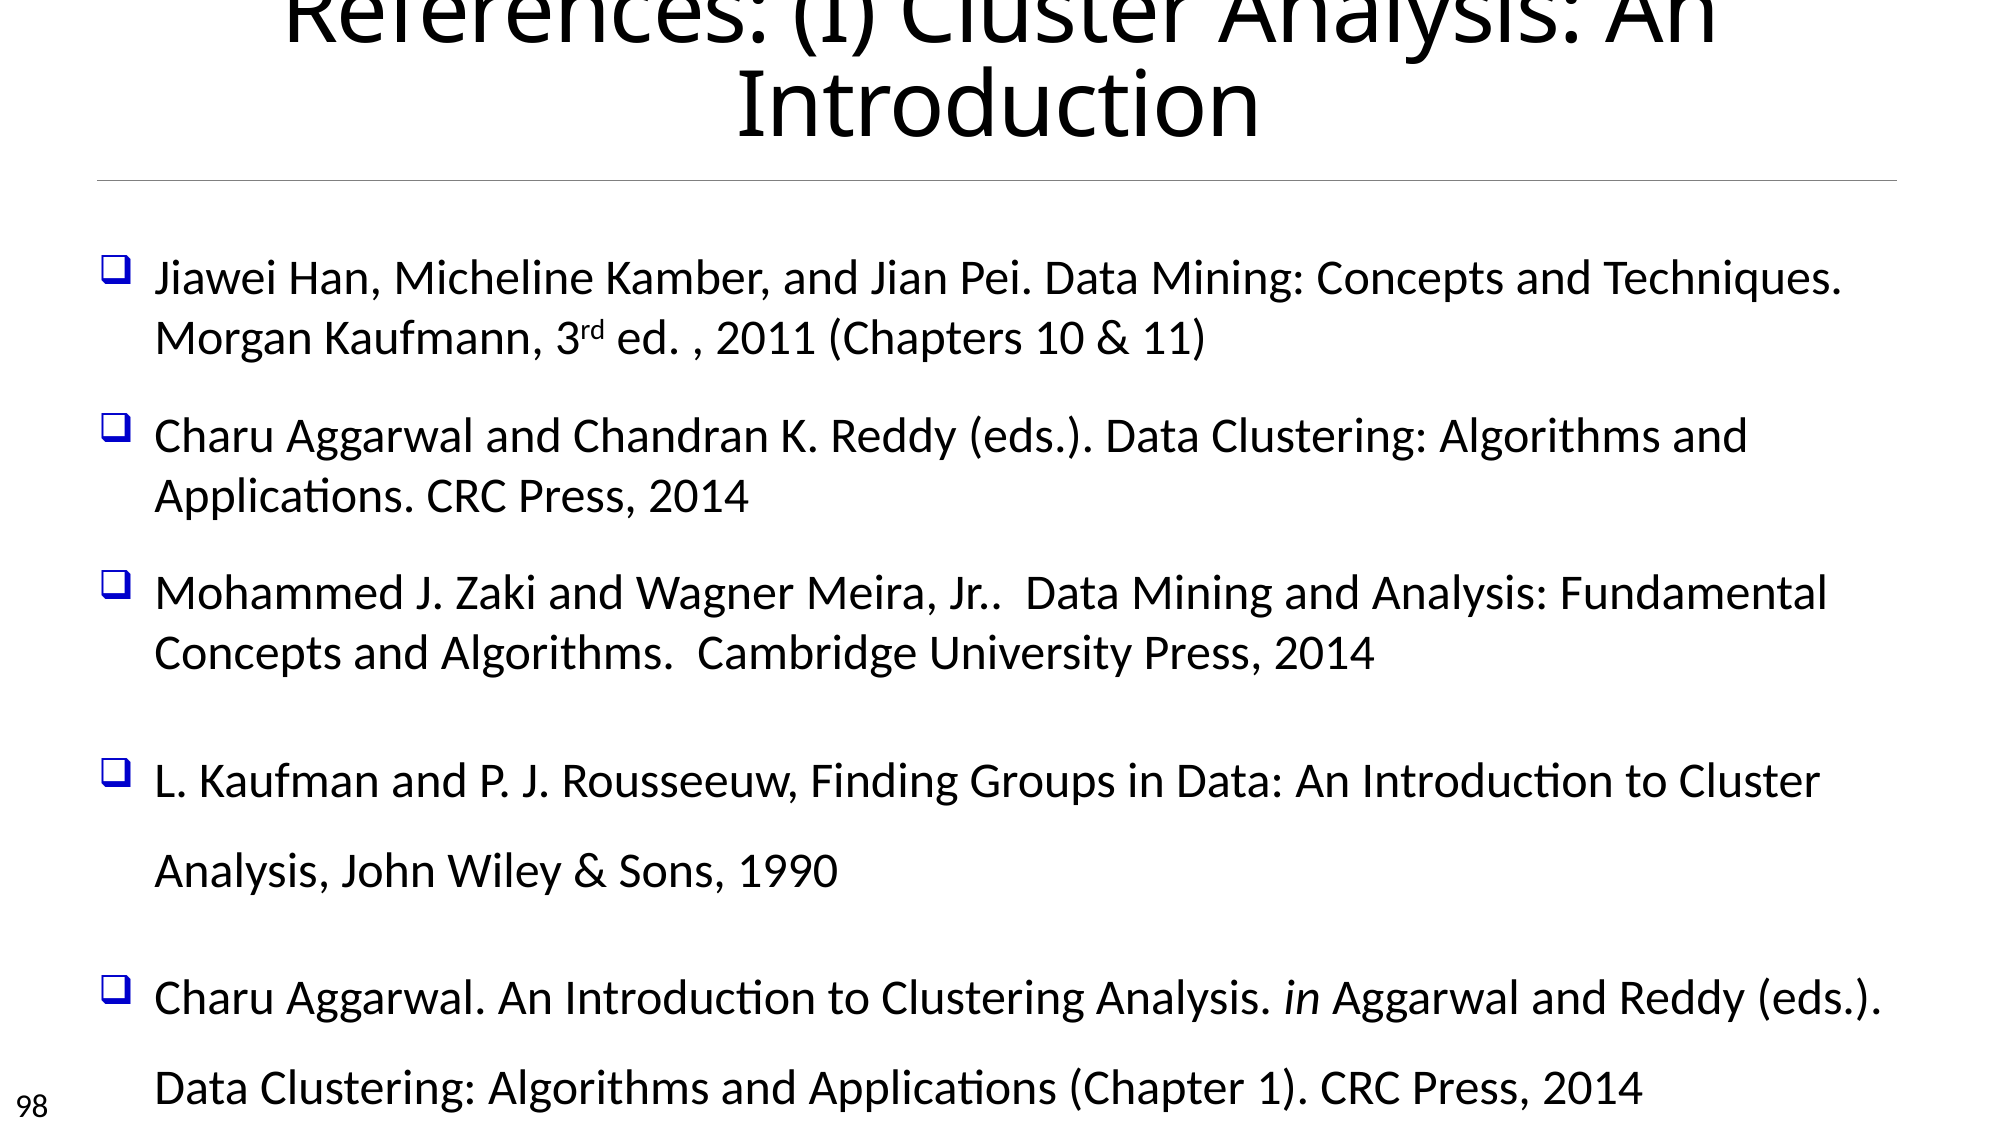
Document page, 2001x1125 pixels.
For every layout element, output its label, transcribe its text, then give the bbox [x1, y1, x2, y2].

list Jiawei Han, Micheline Kamber, and Jian Pei. Data Mining: Concepts and Techniques. Morgan Kaufmann, 3rd ed. , 2011 (Chapters 10 & 11) Charu Aggarwal and Chandran K. Reddy (eds.). Data Clustering: Algorithms and Applications. CRC Press, 2014 Mohammed J. Zaki and Wagner Meira, Jr.. Data Mining and Analysis: Fundamental Concepts and Algorithms. Cambridge University Press, 2014 L. Kaufman and P. J. Rousseeuw, Finding Groups in Data: An Introduction to Cluster Analysis, John Wiley & Sons, 1990 Charu Aggarwal. An Introduction to Clustering Analysis. in Aggarwal and Reddy (eds.). Data Clustering: Algorithms and Applications (Chapter 1). CRC Press, 2014 [83, 237, 1918, 1077]
title References: (I) Cluster Analysis: An Introduction [0, 62, 2000, 163]
